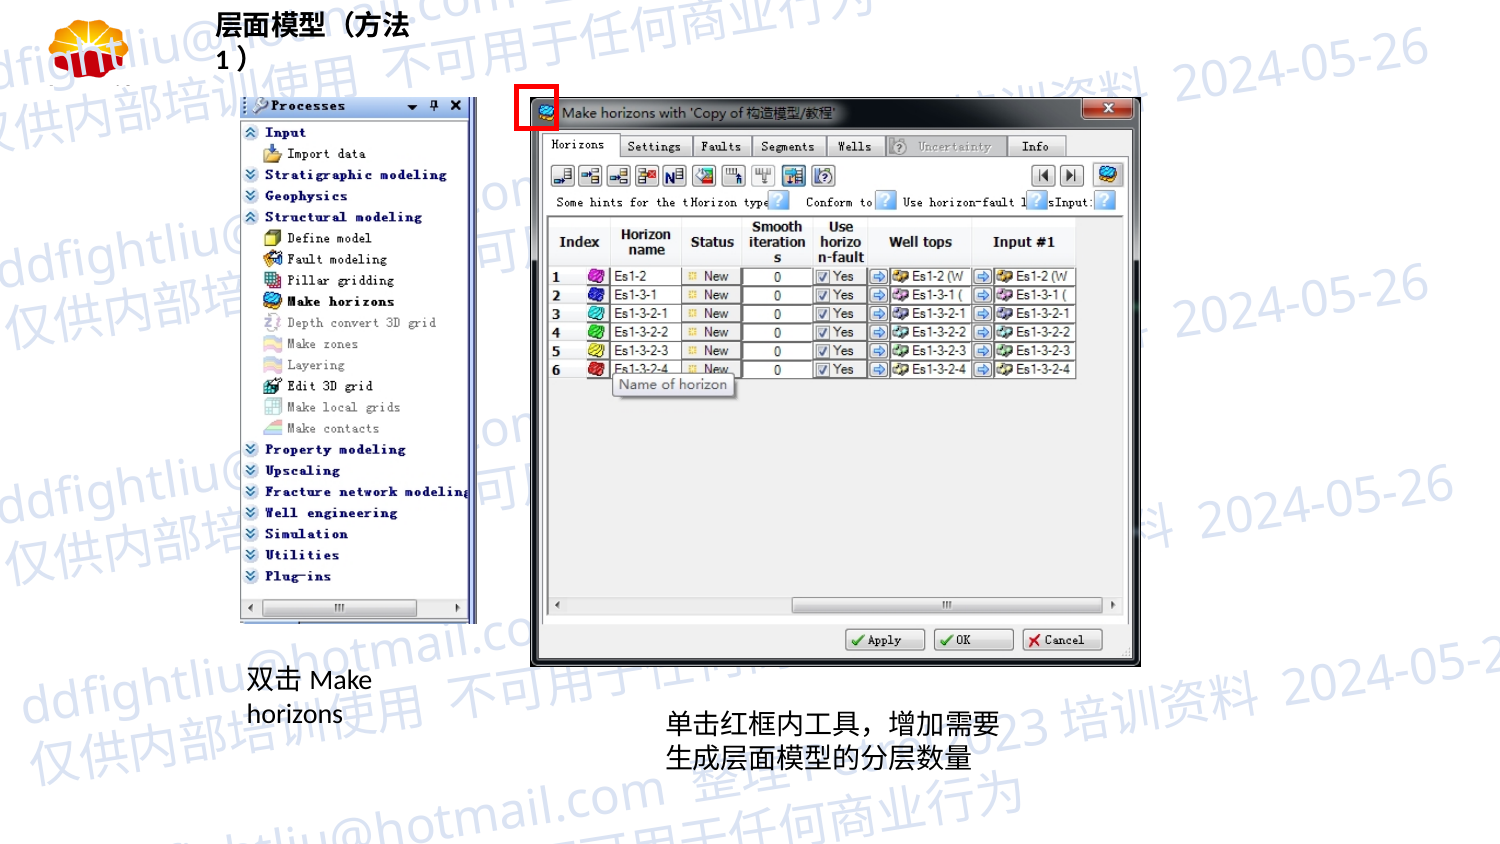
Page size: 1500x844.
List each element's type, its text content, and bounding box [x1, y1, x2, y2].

text_box 双击Make horizons [231, 653, 488, 737]
picture [240, 97, 477, 625]
picture [53, 55, 68, 76]
text_box [516, 86, 558, 130]
text_box 层面模型（方法1） [200, 0, 479, 83]
picture [530, 97, 1141, 667]
text_box 单击红框内工具，增加需要生成层面模型的分层数量 [650, 699, 1021, 782]
picture [39, 19, 134, 86]
